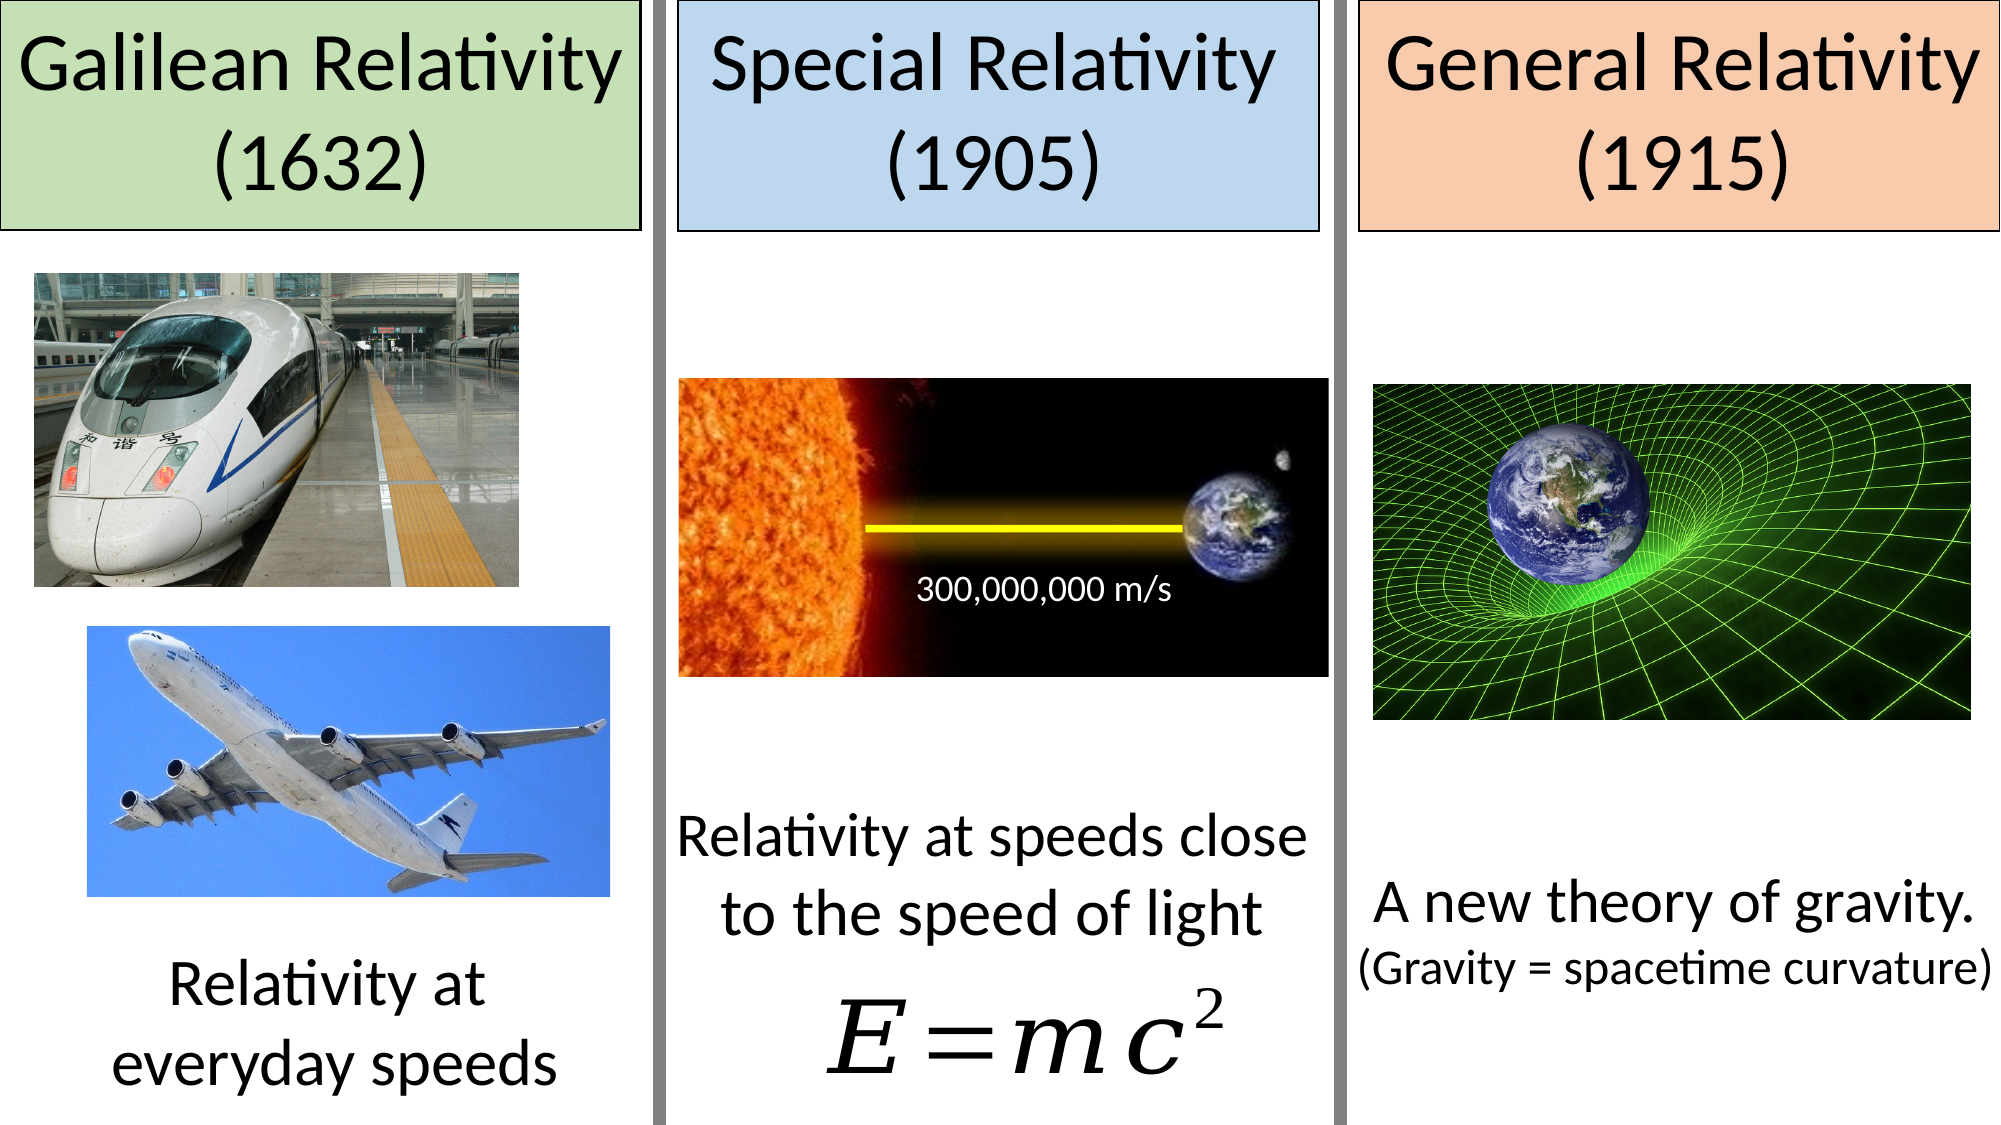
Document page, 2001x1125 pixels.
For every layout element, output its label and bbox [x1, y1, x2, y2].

text_box [658, 0, 1342, 1099]
text_box [1342, 0, 2000, 1004]
text_box [0, 0, 642, 1108]
